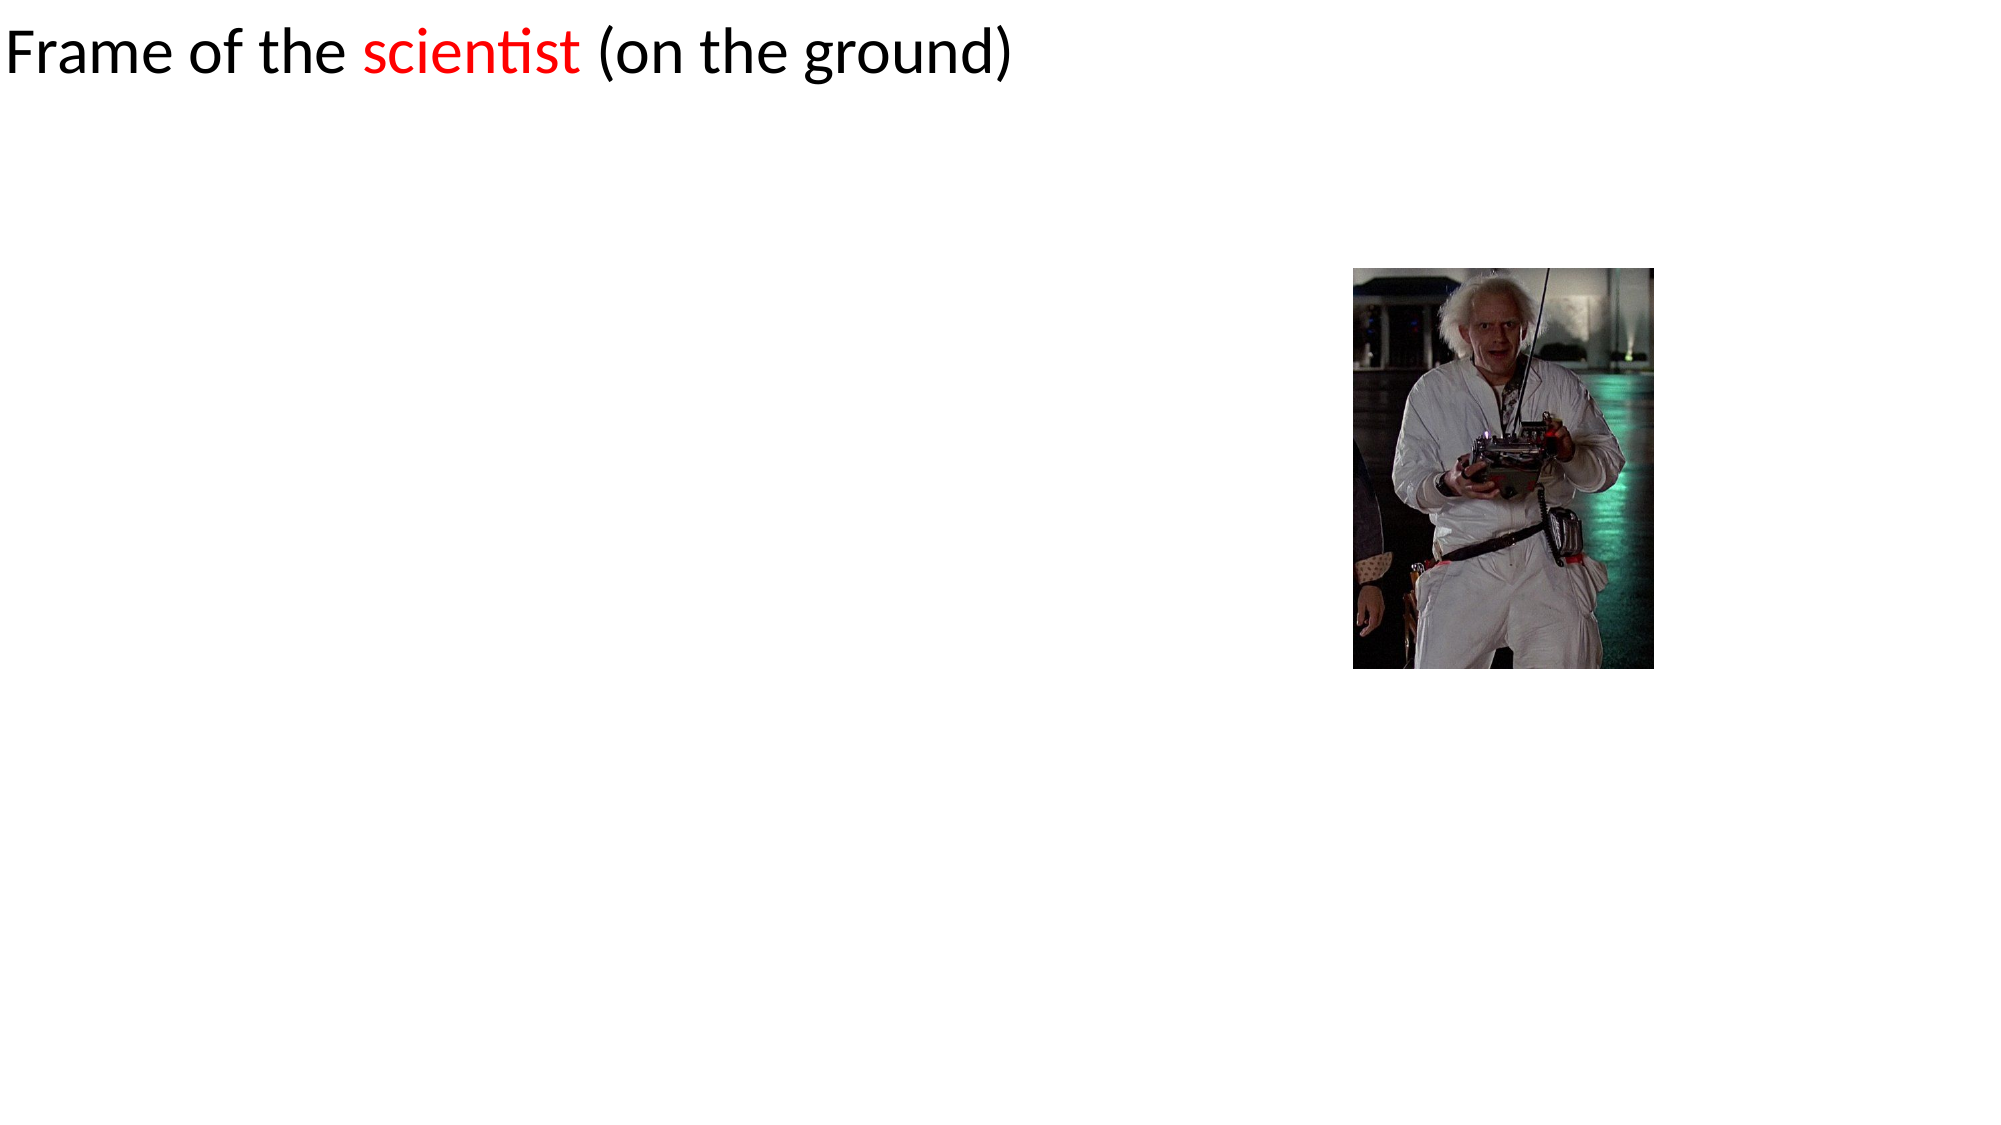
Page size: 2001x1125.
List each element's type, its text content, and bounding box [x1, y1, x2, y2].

picture [1353, 268, 1654, 670]
text_box Frame of the scientist (on the ground) [0, 9, 1222, 138]
